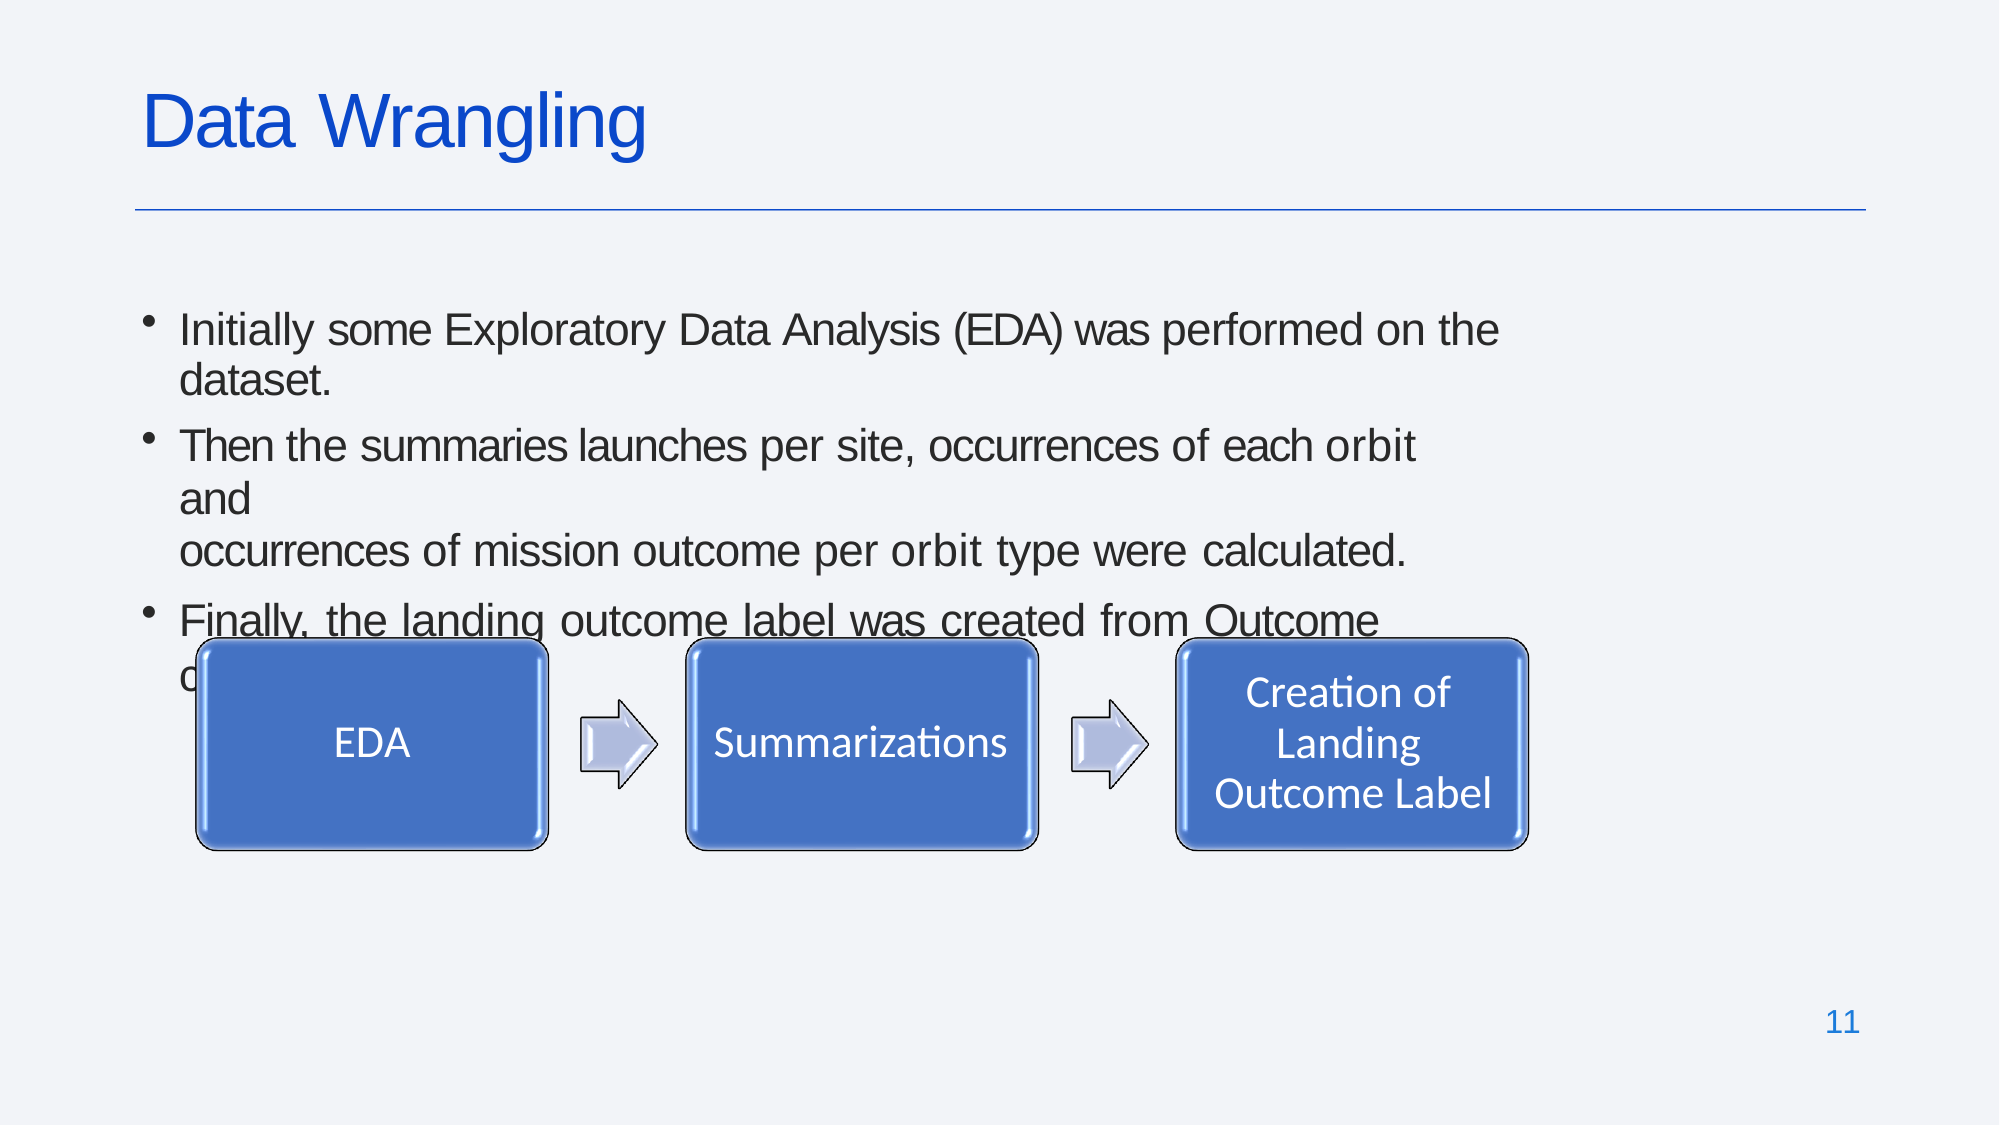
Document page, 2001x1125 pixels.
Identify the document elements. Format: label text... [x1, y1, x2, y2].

text_box EDA [331, 709, 413, 767]
text_box Summarizations [711, 709, 1014, 767]
picture [0, 0, 2000, 1125]
text_box [684, 636, 1040, 852]
text_box 11 [1818, 1001, 1872, 1040]
text_box Creation of Landing Outcome Label [1210, 658, 1496, 818]
text_box [194, 636, 550, 852]
text_box [579, 698, 659, 790]
text_box [1174, 636, 1530, 852]
title Data Wrangling [139, 68, 653, 259]
text_box [1070, 698, 1150, 790]
text_box Initially some Exploratory Data Analysis (EDA) was performed on the dataset. Then the summaries launches per site, occurrences of each orbit and occurrences of mission outcome per orbit type were calculated. Finally, the landing outcome label was created from Outcome column. [139, 296, 1543, 701]
